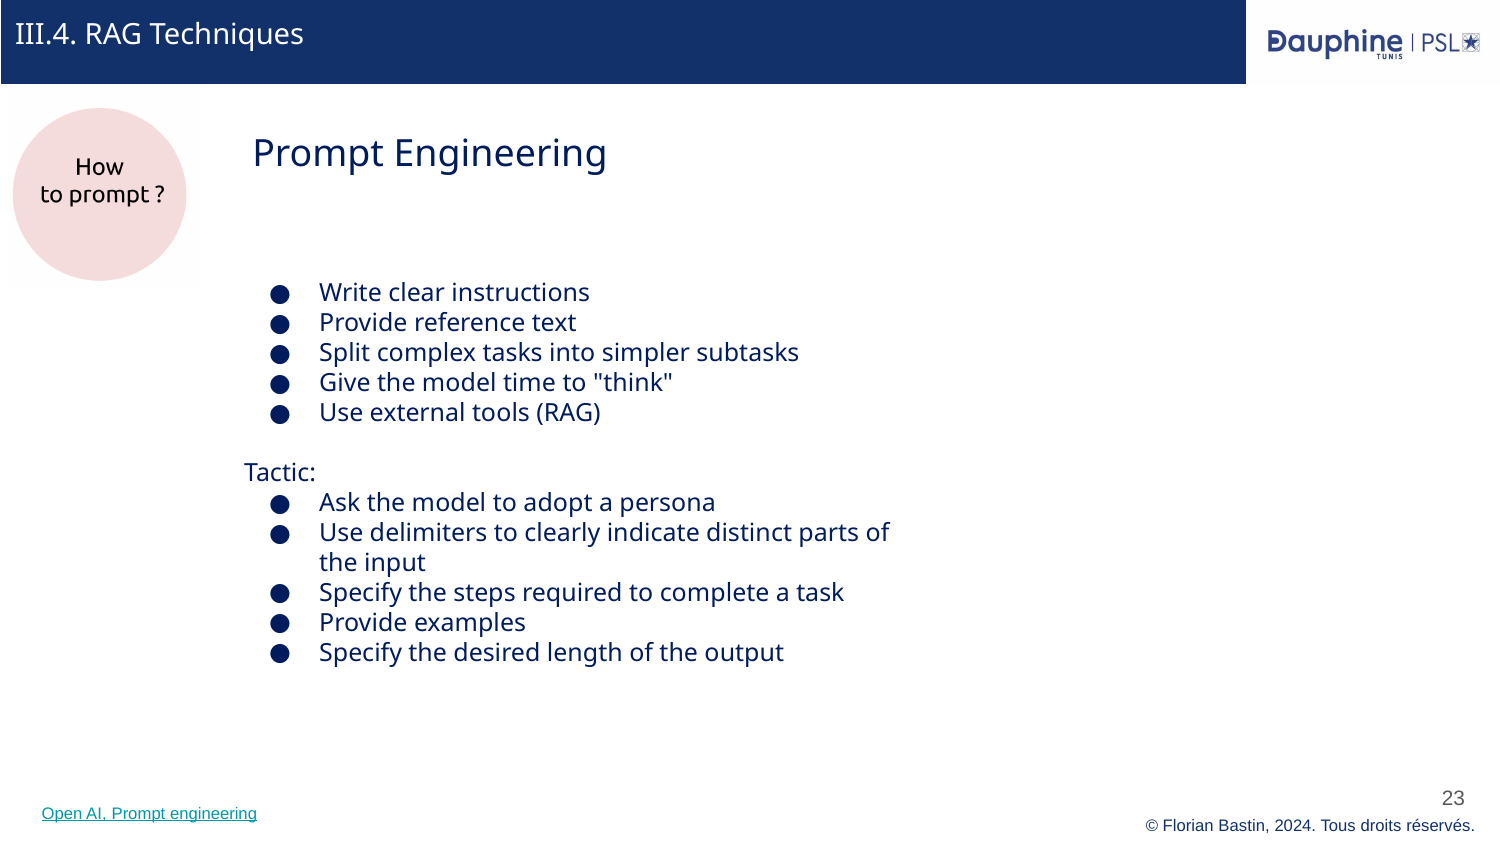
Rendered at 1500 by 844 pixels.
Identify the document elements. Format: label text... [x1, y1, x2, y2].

title III.4. RAG Techniques [0, 0, 1246, 85]
picture [1246, 0, 1500, 85]
picture [6, 84, 202, 290]
text_box Write clear instructions Provide reference text Split complex tasks into simpler subtasks Give the model time to "think" Use external tools (RAG) Tactic: Ask the model to adopt a persona Use delimiters to clearly indicate distinct parts of the input Specify the steps required to complete a task Provide examples Specify the desired length of the output [229, 261, 937, 728]
list Prompt Engineering [237, 102, 1064, 202]
text_box Open AI, Prompt engineering [26, 787, 623, 844]
slide_number ‹#› [1389, 764, 1480, 830]
